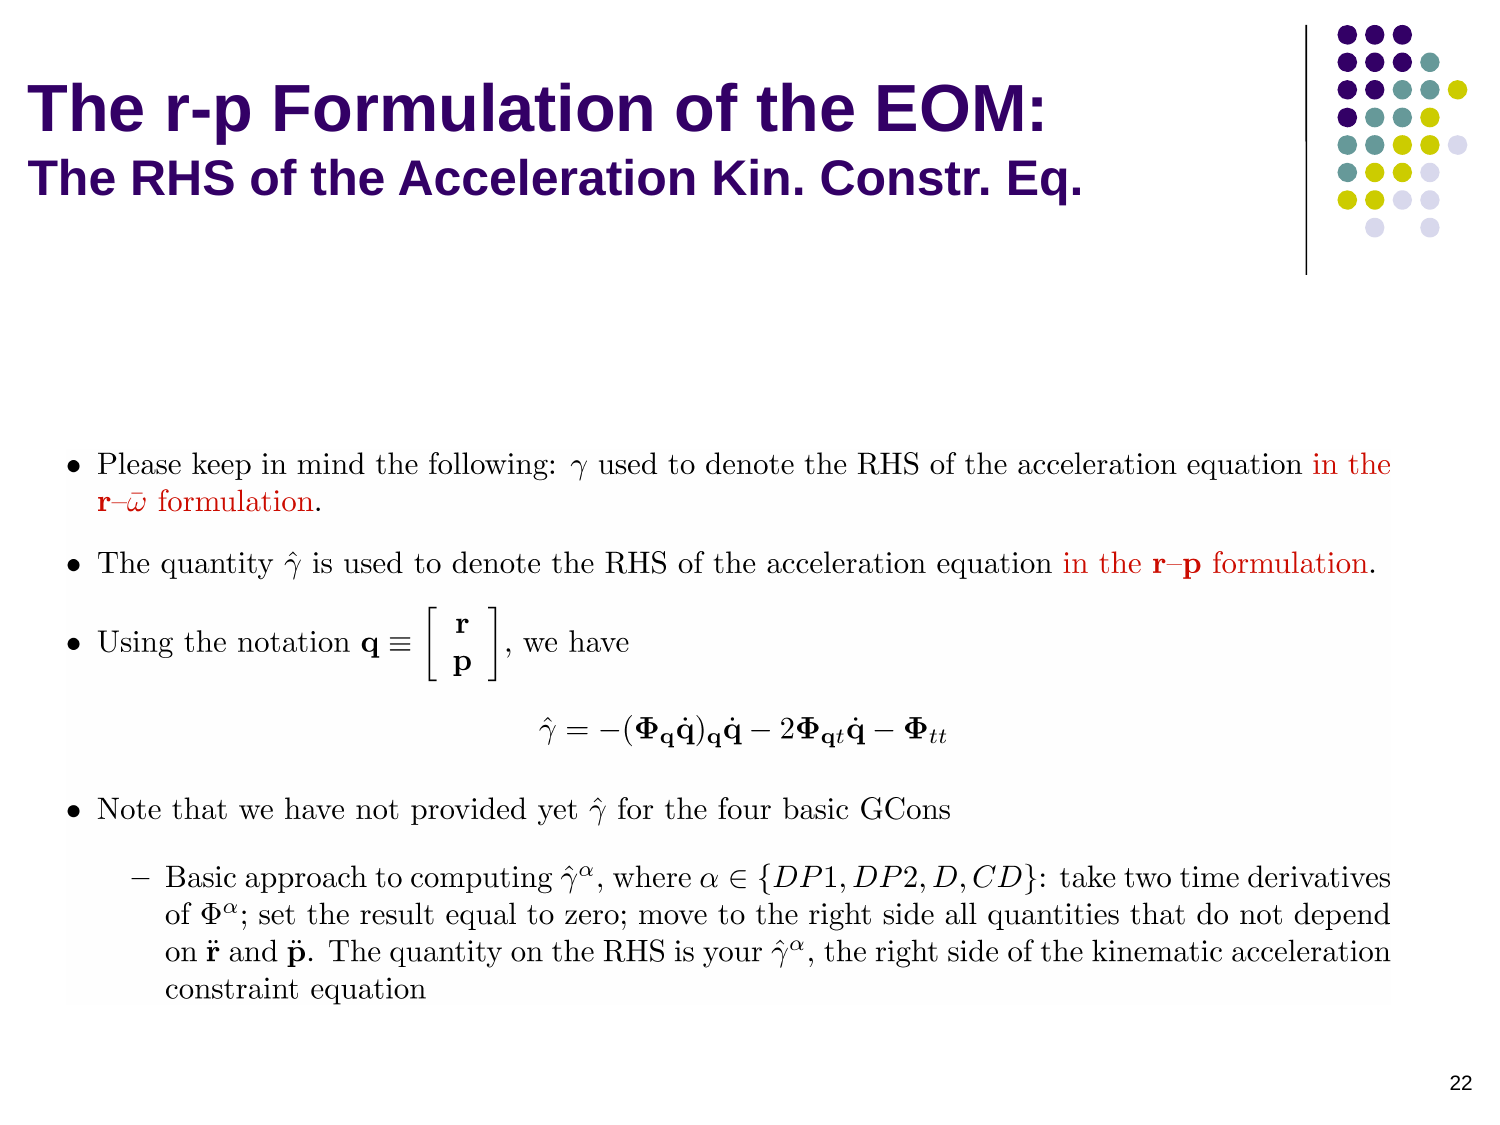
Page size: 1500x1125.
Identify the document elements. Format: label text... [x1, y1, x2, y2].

title The r-p Formulation of the EOM: The RHS of the Acceleration Kin. Constr. Eq. [12, 24, 1288, 213]
slide_number 22 [1362, 1062, 1488, 1113]
picture [65, 449, 1391, 1006]
